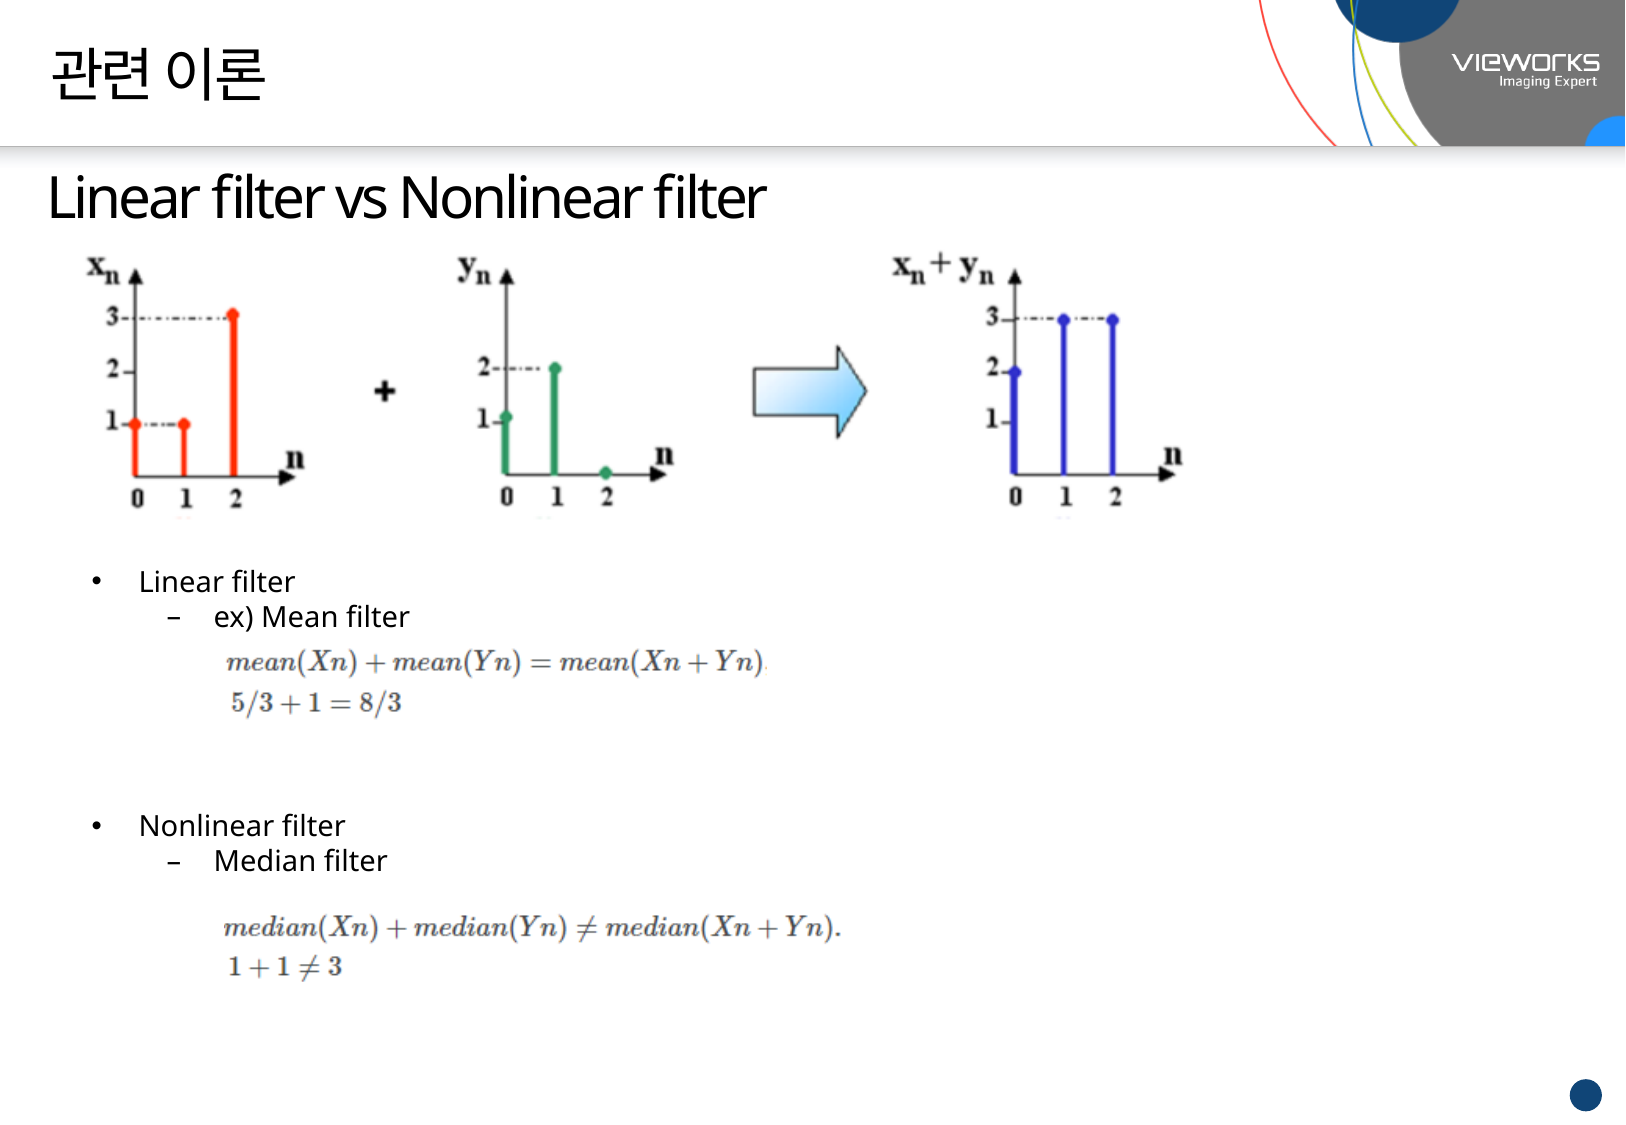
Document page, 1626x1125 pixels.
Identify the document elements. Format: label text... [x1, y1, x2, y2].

title 관련 이론 [35, 24, 1498, 123]
picture [223, 910, 850, 993]
picture [223, 644, 767, 726]
text_box Linear filter ex) Mean filter Nonlinear filter Median filter [76, 241, 1593, 886]
picture [76, 240, 1196, 526]
picture [1255, 0, 1625, 146]
text_box Linear filter vs Nonlinear filter [31, 152, 801, 238]
